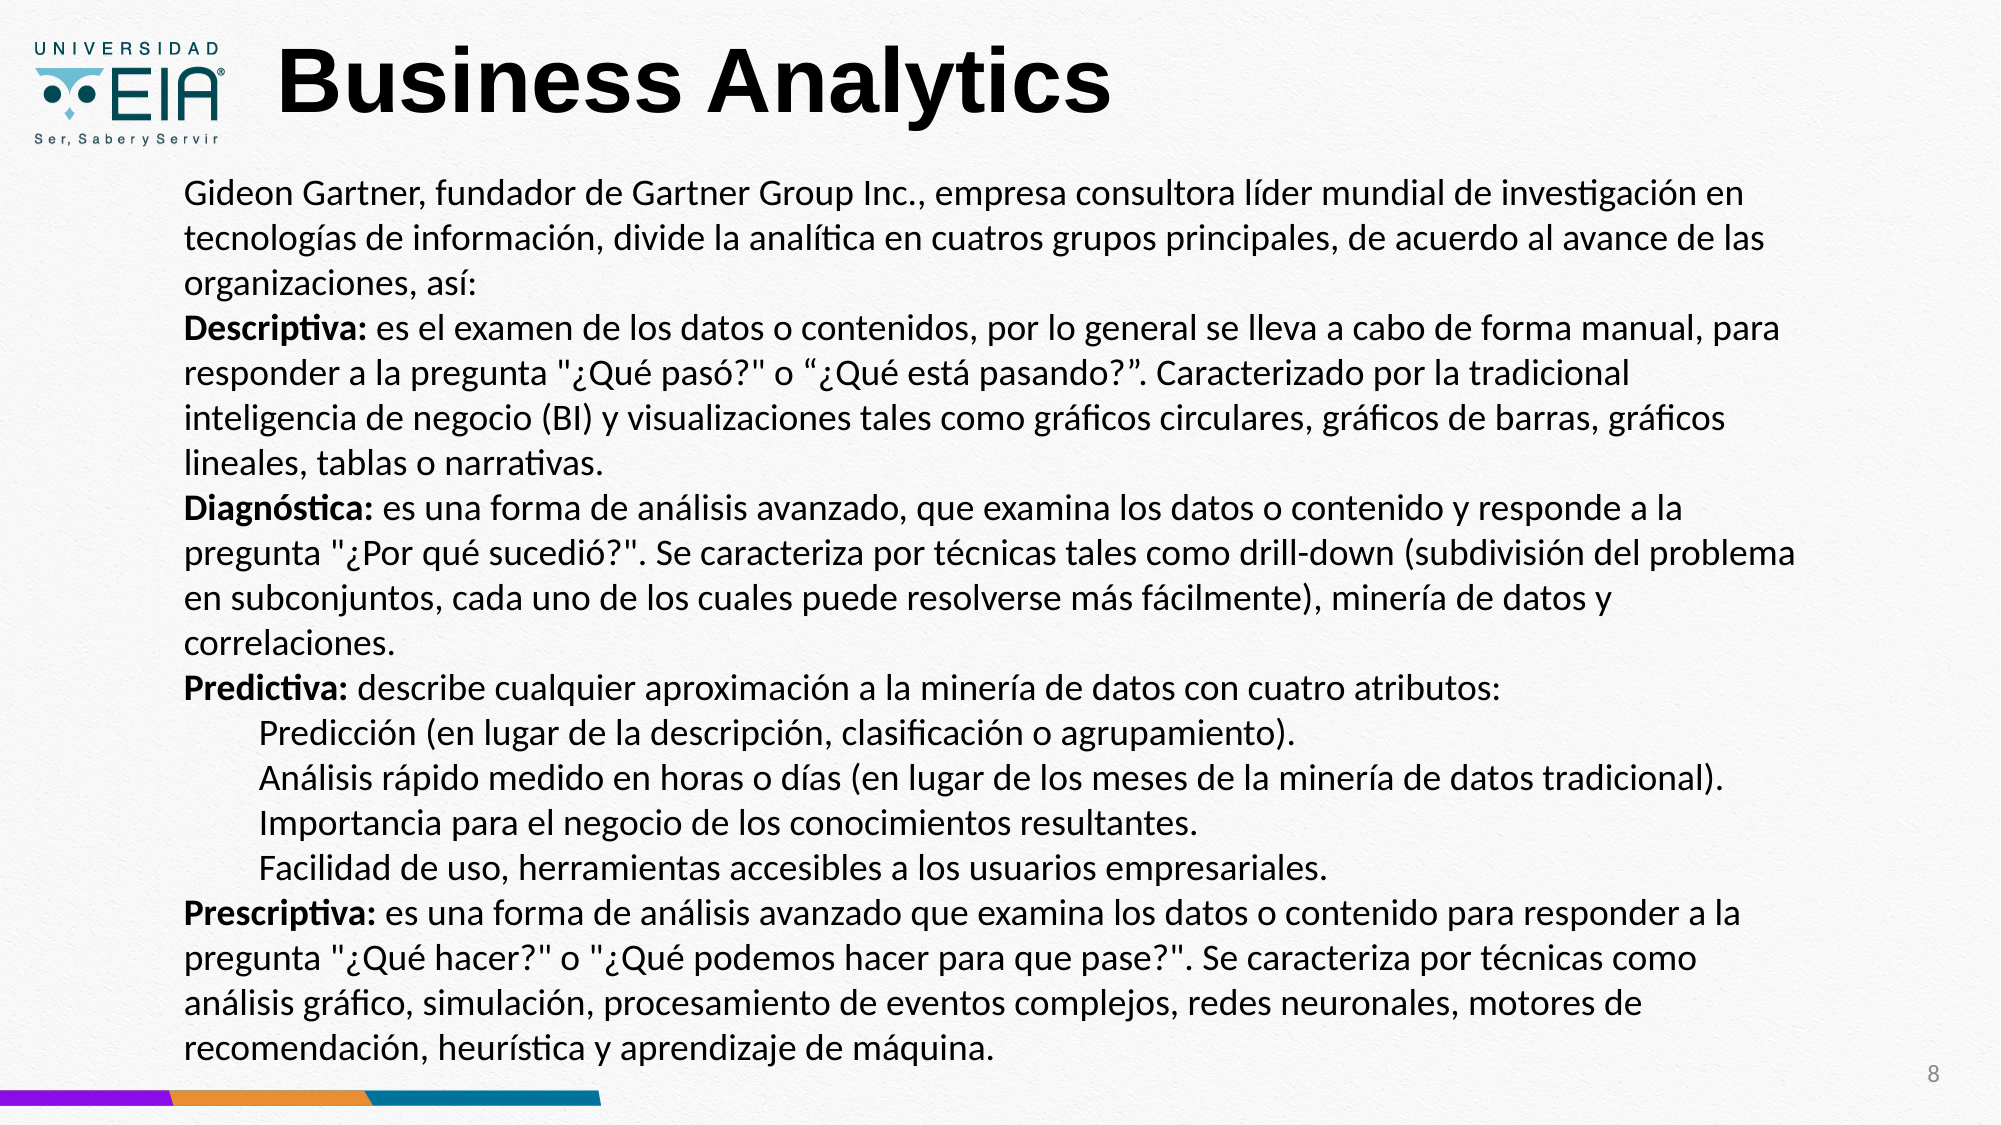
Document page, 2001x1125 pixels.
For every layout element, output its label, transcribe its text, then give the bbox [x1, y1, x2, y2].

slide_number 8 [1505, 1042, 1956, 1103]
text_box Gideon Gartner, fundador de Gartner Group Inc., empresa consultora líder mundial de investigación en tecnologías de información, divide la analítica en cuatros grupos principales, de acuerdo al avance de las organizaciones, así: Descriptiva: es el examen de los datos o contenidos, por lo general se lleva a cabo de forma manual, para responder a la pregunta "¿Qué pasó?" o “¿Qué está pasando?”. Caracterizado por la tradicional inteligencia de negocio (BI) y visualizaciones tales como gráficos circulares, gráficos de barras, gráficos lineales, tablas o narrativas. Diagnóstica: es una forma de análisis avanzado, que examina los datos o contenido y responde a la pregunta "¿Por qué sucedió?". Se caracteriza por técnicas tales como drill-down (subdivisión del problema en subconjuntos, cada uno de los cuales puede resolverse más fácilmente), minería de datos y correlaciones. Predictiva: describe cualquier aproximación a la minería de datos con cuatro atributos: Predicción (en lugar de la descripción, clasificación o agrupamiento). Análisis rápido medido en horas o días (en lugar de los meses de la minería de datos tradicional). Importancia para el negocio de los conocimientos resultantes. Facilidad de uso, herramientas accesibles a los usuarios empresariales. Prescriptiva: es una forma de análisis avanzado que examina los datos o contenido para responder a la pregunta "¿Qué hacer?" o "¿Qué podemos hacer para que pase?". Se caracteriza por técnicas como análisis gráfico, simulación, procesamiento de eventos complejos, redes neuronales, motores de recomendación, heurística y aprendizaje de máquina. [168, 160, 1824, 1076]
picture [0, 0, 2000, 1125]
title Business Analytics [261, 29, 1956, 247]
